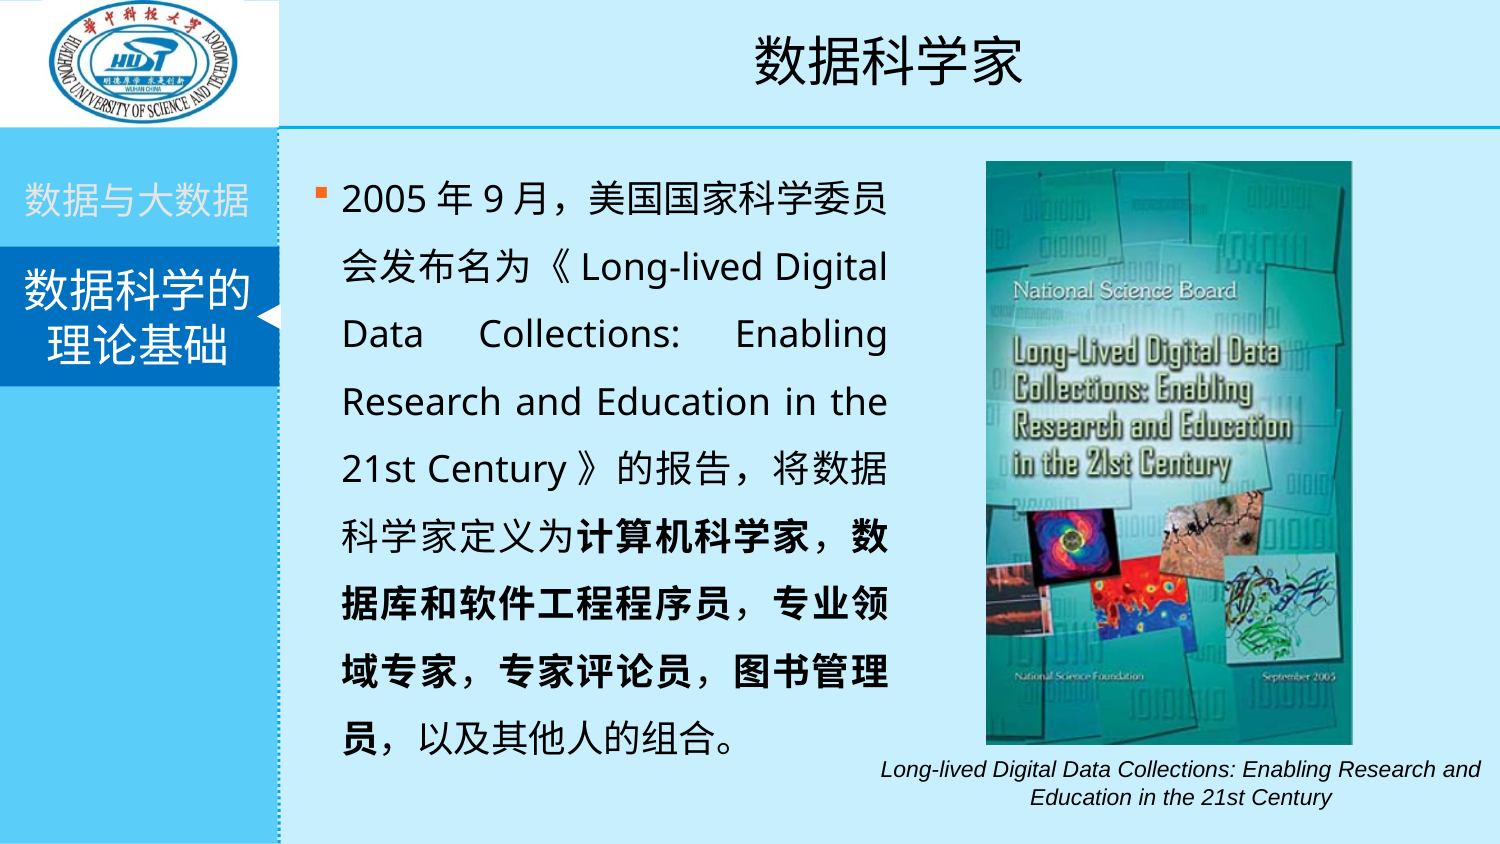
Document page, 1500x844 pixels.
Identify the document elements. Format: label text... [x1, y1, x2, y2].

picture [985, 161, 1353, 745]
picture [42, 0, 244, 127]
text_box 2005年9月，美国国家科学委员会发布名为《Long-lived Digital Data Collections: Enabling Research and Education in the 21st Century》的报告，将数据科学家定义为计算机科学家，数据库和软件工程程序员，专业领域专家，专家评论员，图书管理员，以及其他人的组合。 [298, 145, 904, 836]
text_box Long-lived Digital Data Collections: Enabling Research and Education in the 21st Century [862, 747, 1500, 818]
text_box 数据科学家 [277, 20, 1500, 100]
